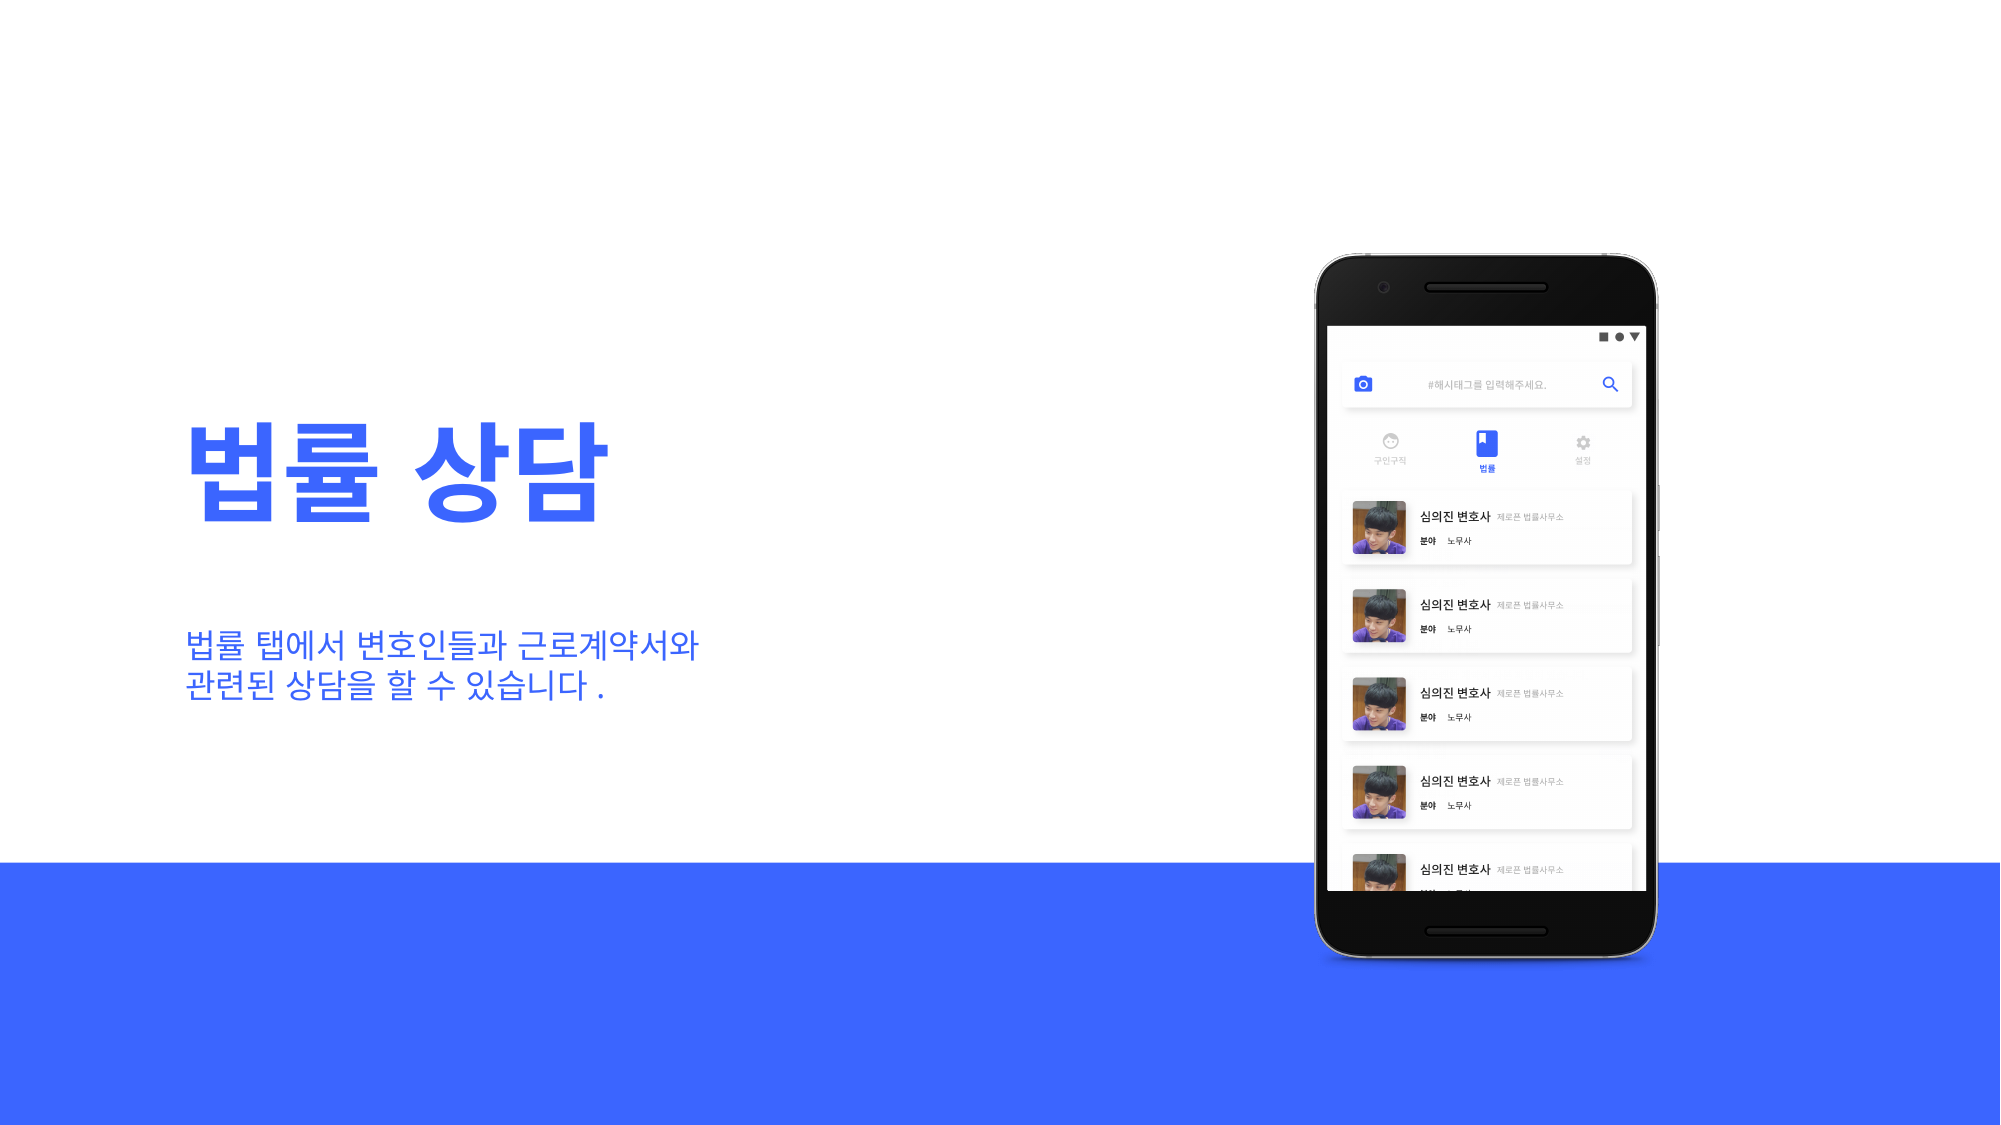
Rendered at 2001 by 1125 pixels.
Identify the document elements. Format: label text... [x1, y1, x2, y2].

text_box 법률 상담 [168, 398, 627, 543]
text_box [0, 861, 2000, 1125]
text_box 법률 탭에서 변호인들과 근로계약서와 관련된 상담을 할 수 있습니다. [170, 617, 716, 713]
picture [1314, 253, 1660, 973]
